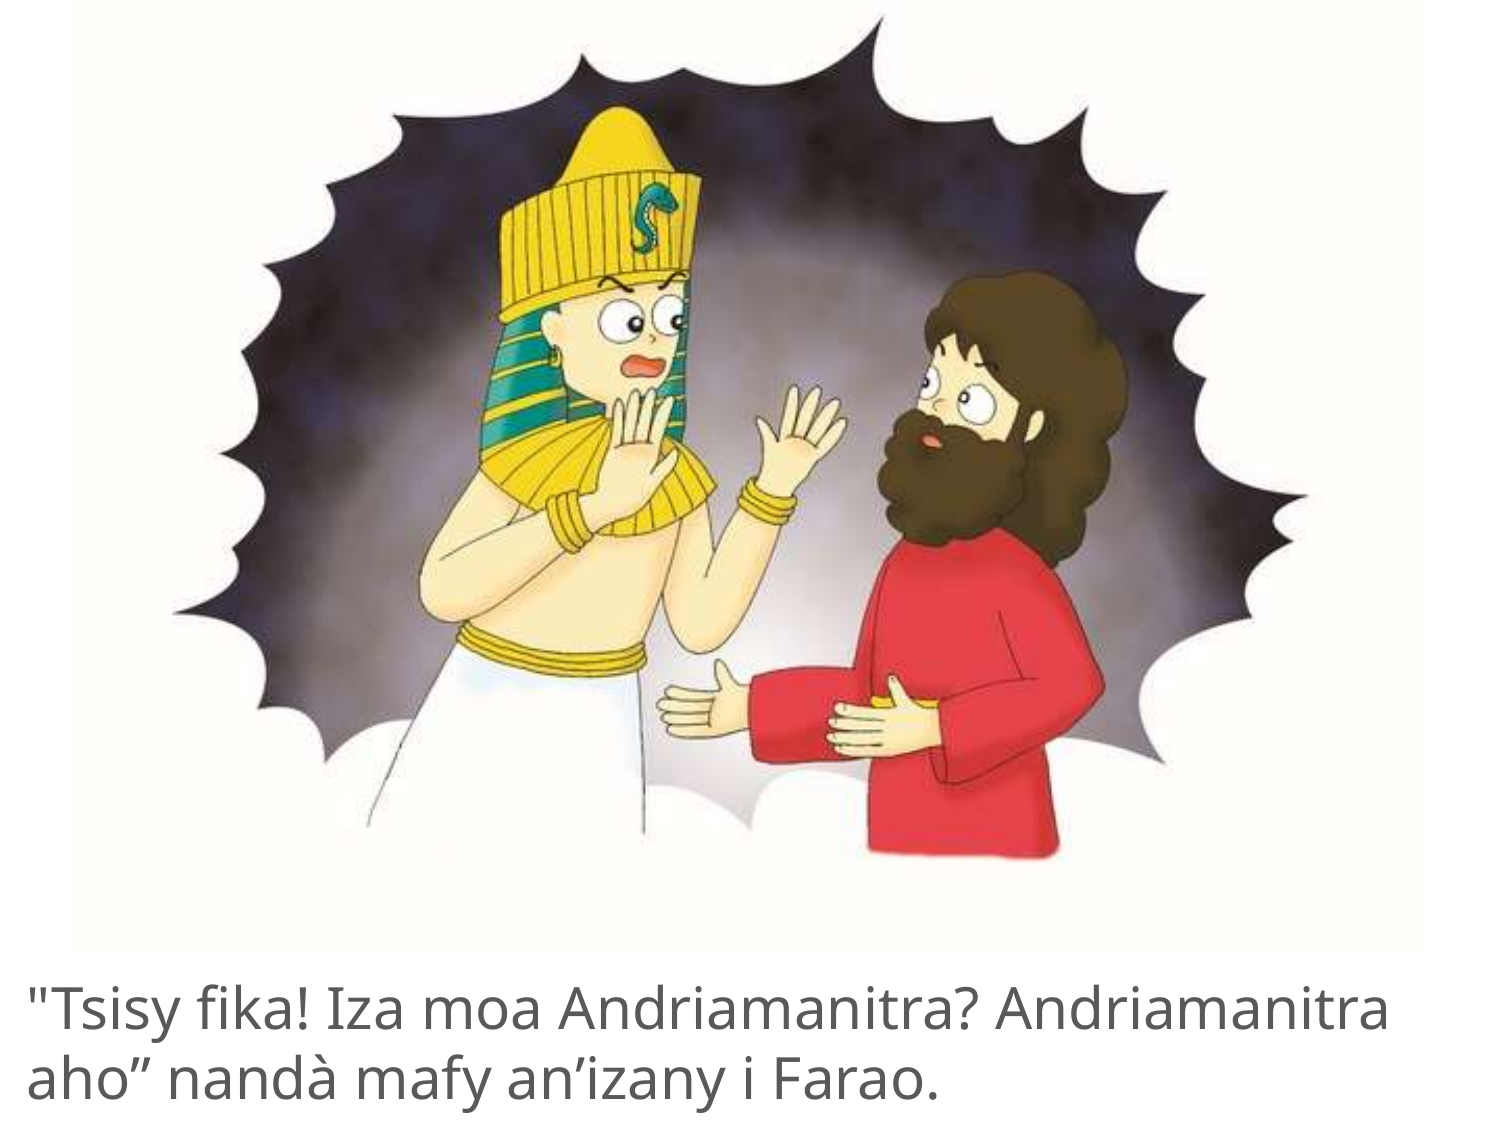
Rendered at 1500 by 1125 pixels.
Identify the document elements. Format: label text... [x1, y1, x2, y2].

picture [72, 0, 1427, 953]
text_box "Tsisy fika! Iza moa Andriamanitra? Andriamanitra aho” nandà mafy an’izany i Farao. [11, 964, 1483, 1119]
